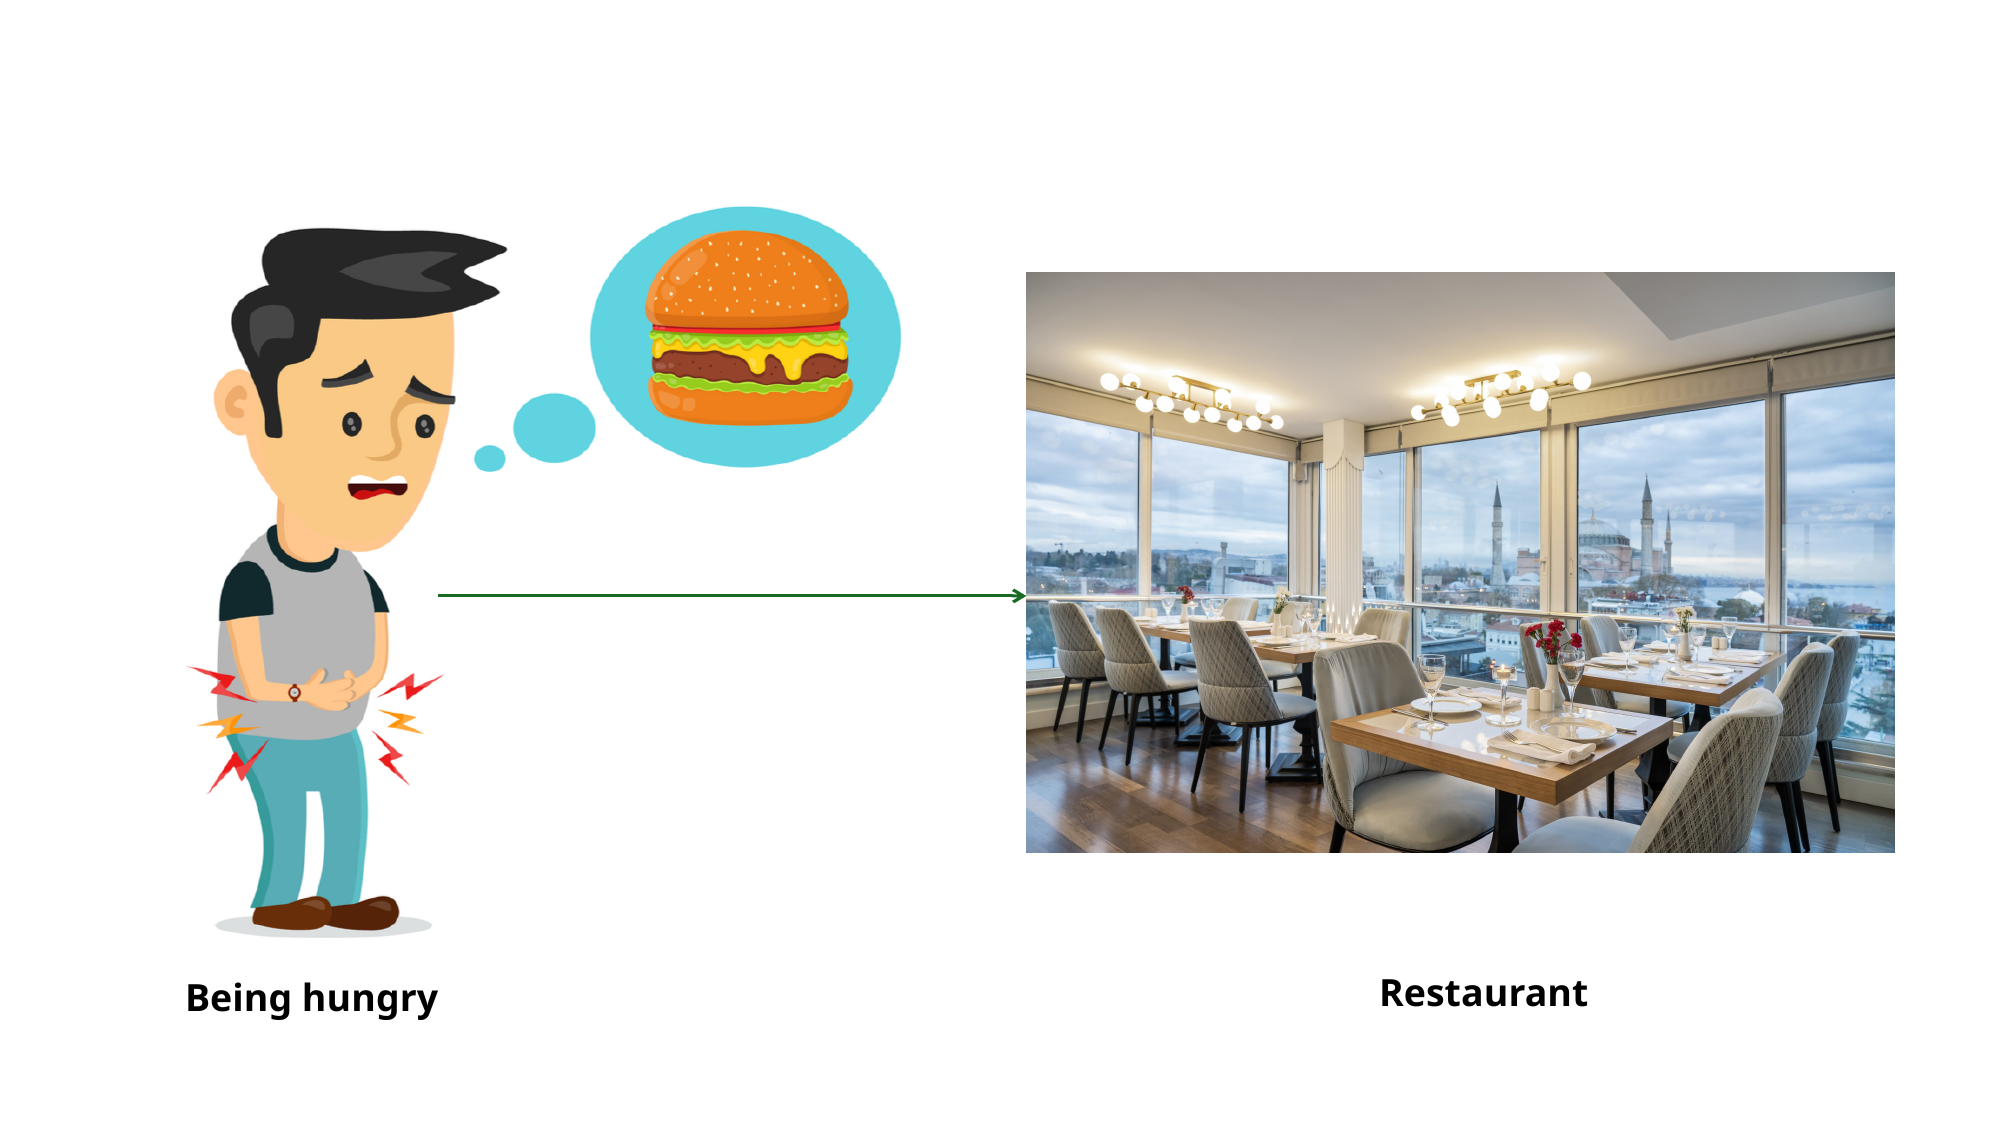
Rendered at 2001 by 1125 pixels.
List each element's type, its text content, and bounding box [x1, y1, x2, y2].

text_box Being hungry [170, 997, 454, 1026]
picture [1025, 272, 1895, 853]
picture [104, 127, 975, 997]
text_box Restaurant [1364, 961, 1604, 1021]
